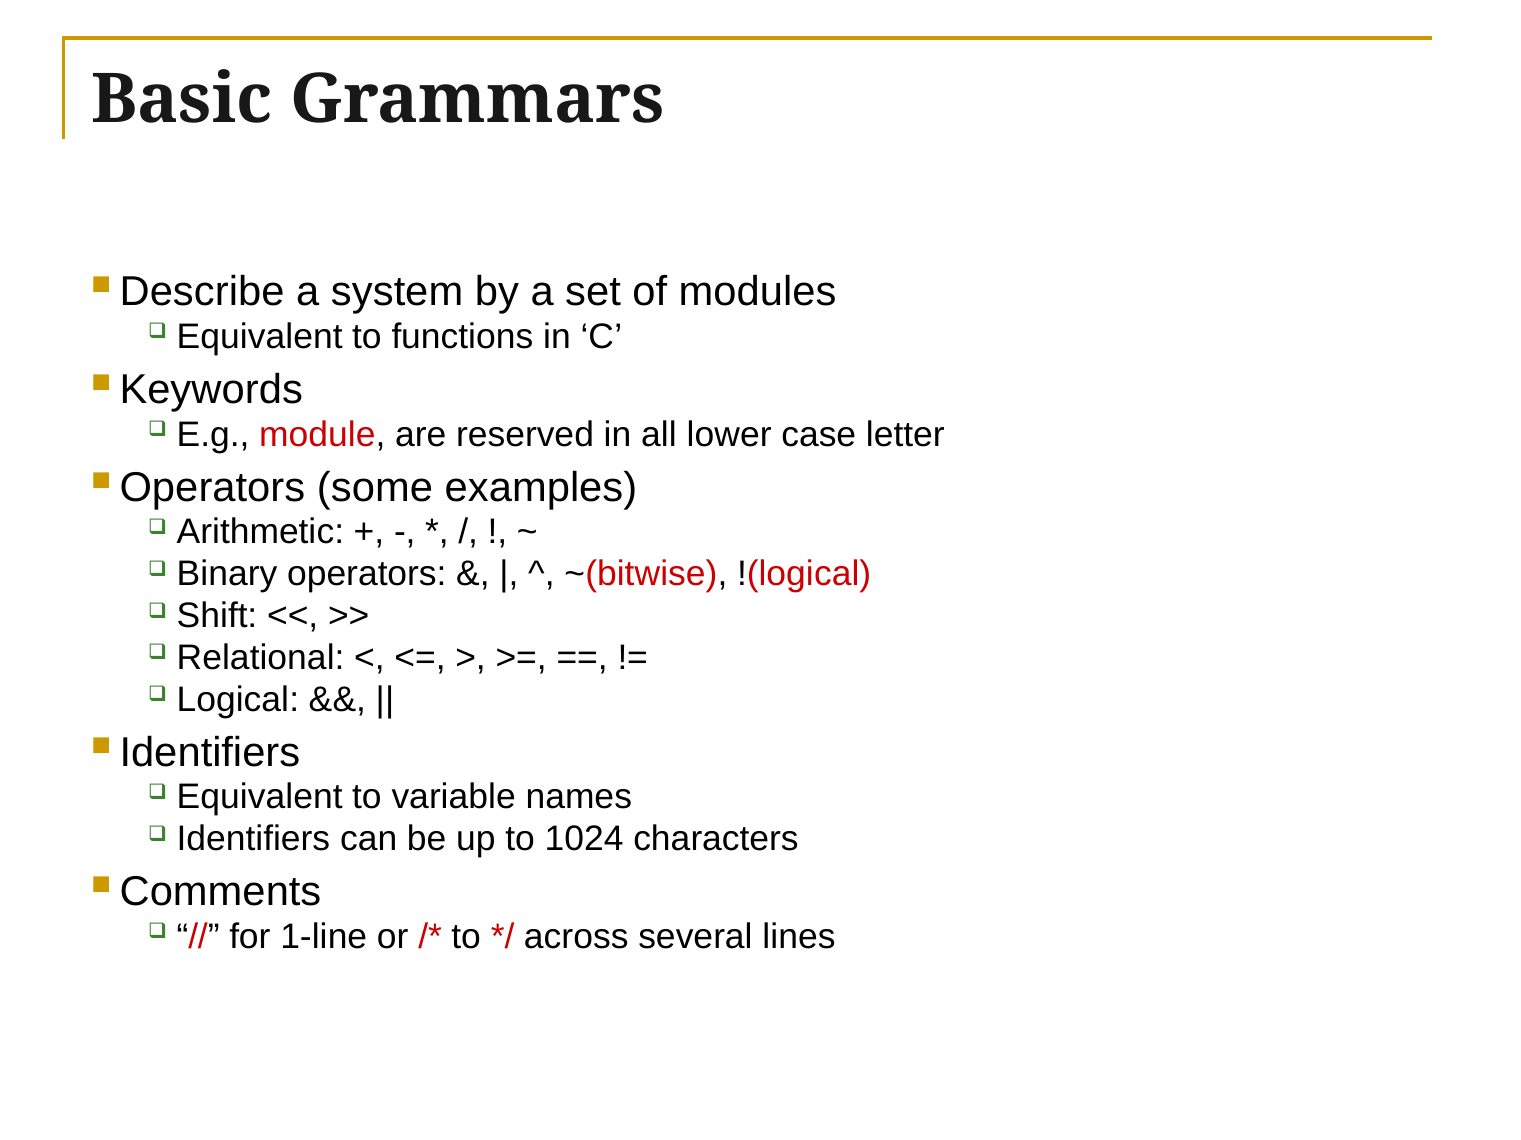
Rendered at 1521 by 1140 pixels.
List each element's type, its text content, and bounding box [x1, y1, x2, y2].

list Describe a system by a set of modules Equivalent to functions in ‘C’ Keywords E.g., module, are reserved in all lower case letter Operators (some examples) Arithmetic: +, -, *, /, !, ~ Binary operators: &, |, ^, ~(bitwise), !(logical) Shift: <<, >> Relational: <, <=, >, >=, ==, != Logical: &&, || Identifiers Equivalent to variable names Identifiers can be up to 1024 characters Comments “//” for 1-line or /* to */ across several lines [76, 265, 1445, 1019]
title Basic Grammars [76, 46, 1445, 236]
